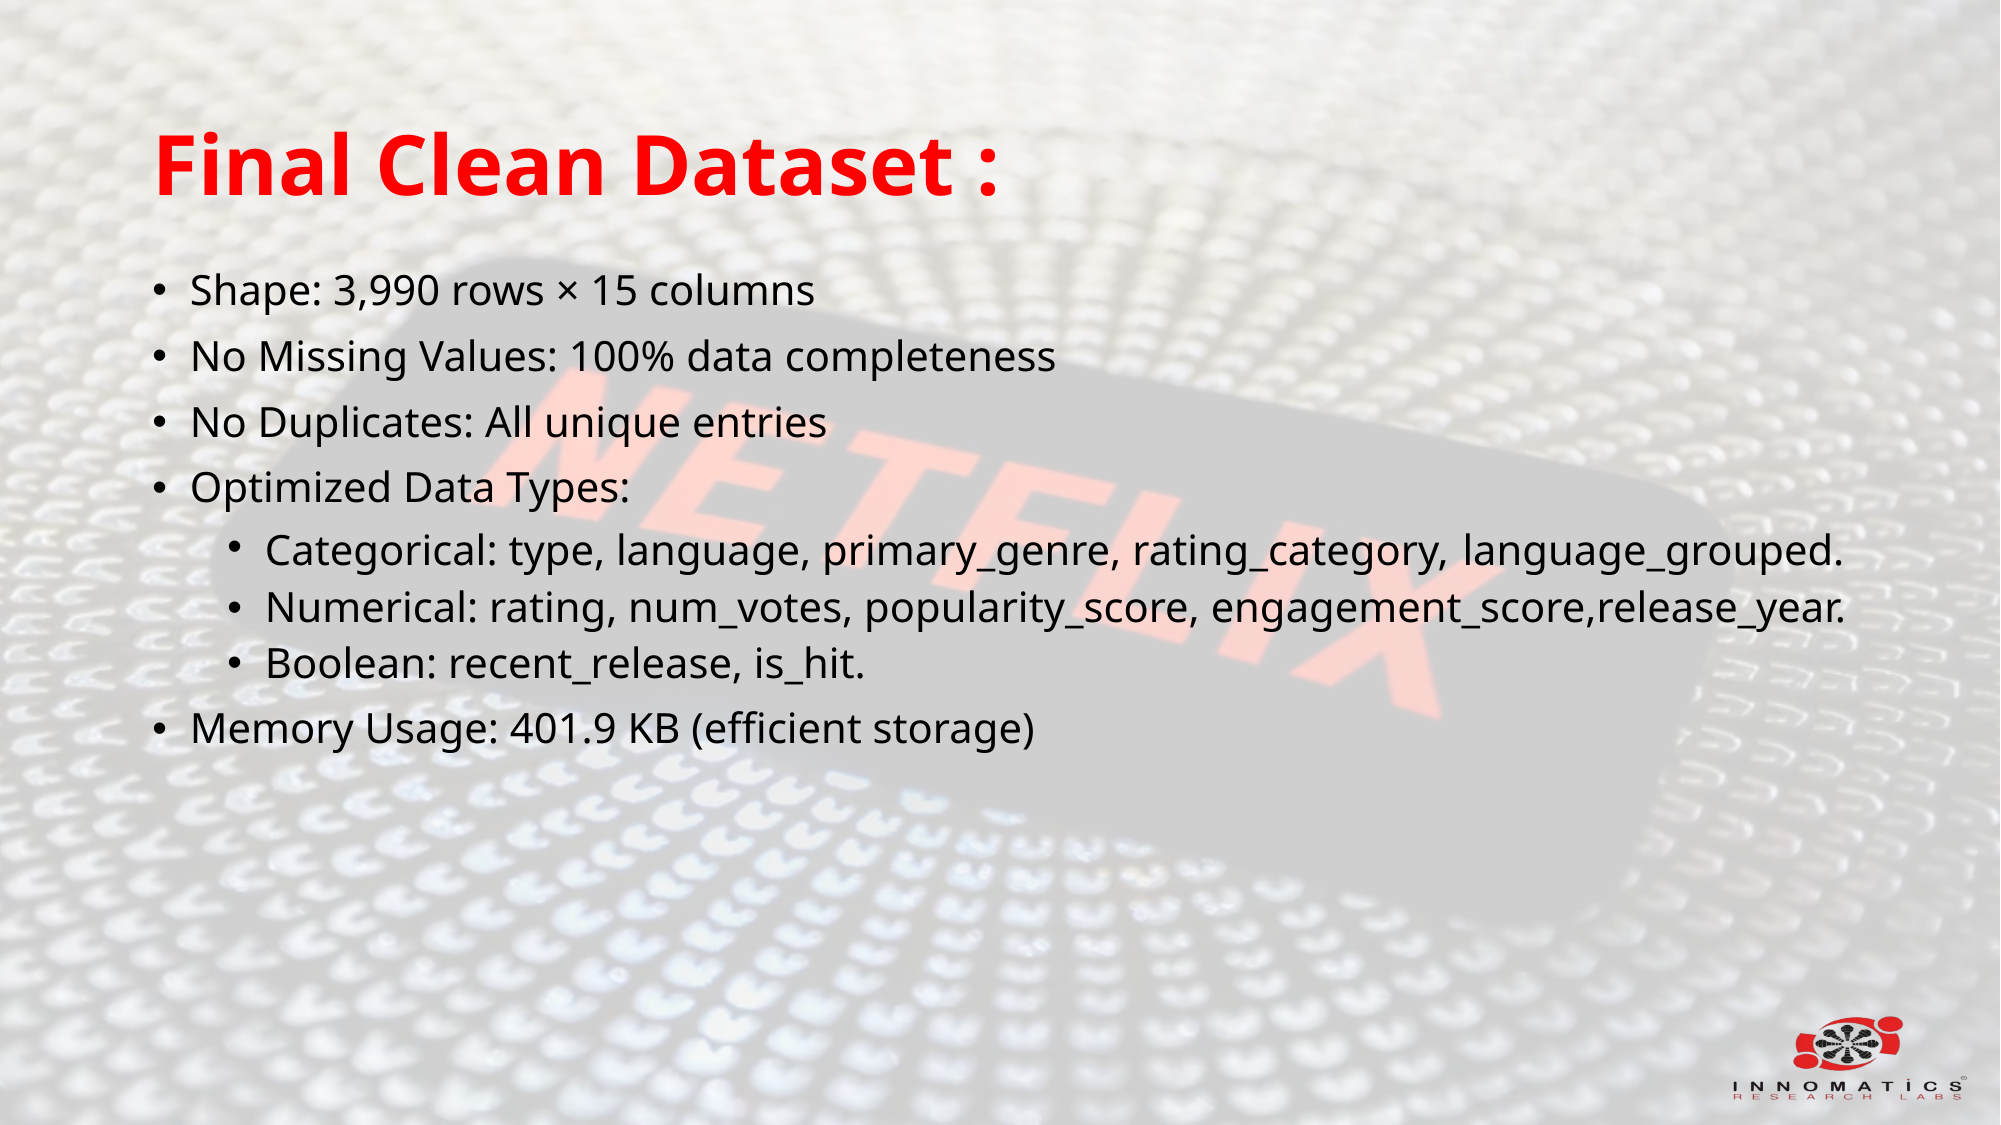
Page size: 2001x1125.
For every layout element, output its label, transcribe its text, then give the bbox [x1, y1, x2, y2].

list Shape: 3,990 rows × 15 columns No Missing Values: 100% data completeness No Duplicates: All unique entries Optimized Data Types: Categorical: type, language, primary_genre, rating_category, language_grouped. Numerical: rating, num_votes, popularity_score, engagement_score,release_year. Boolean: recent_release, is_hit. Memory Usage: 401.9 KB (efficient storage) [137, 261, 1863, 976]
title Final Clean Dataset : [137, 59, 1863, 261]
picture [1702, 993, 1992, 1125]
